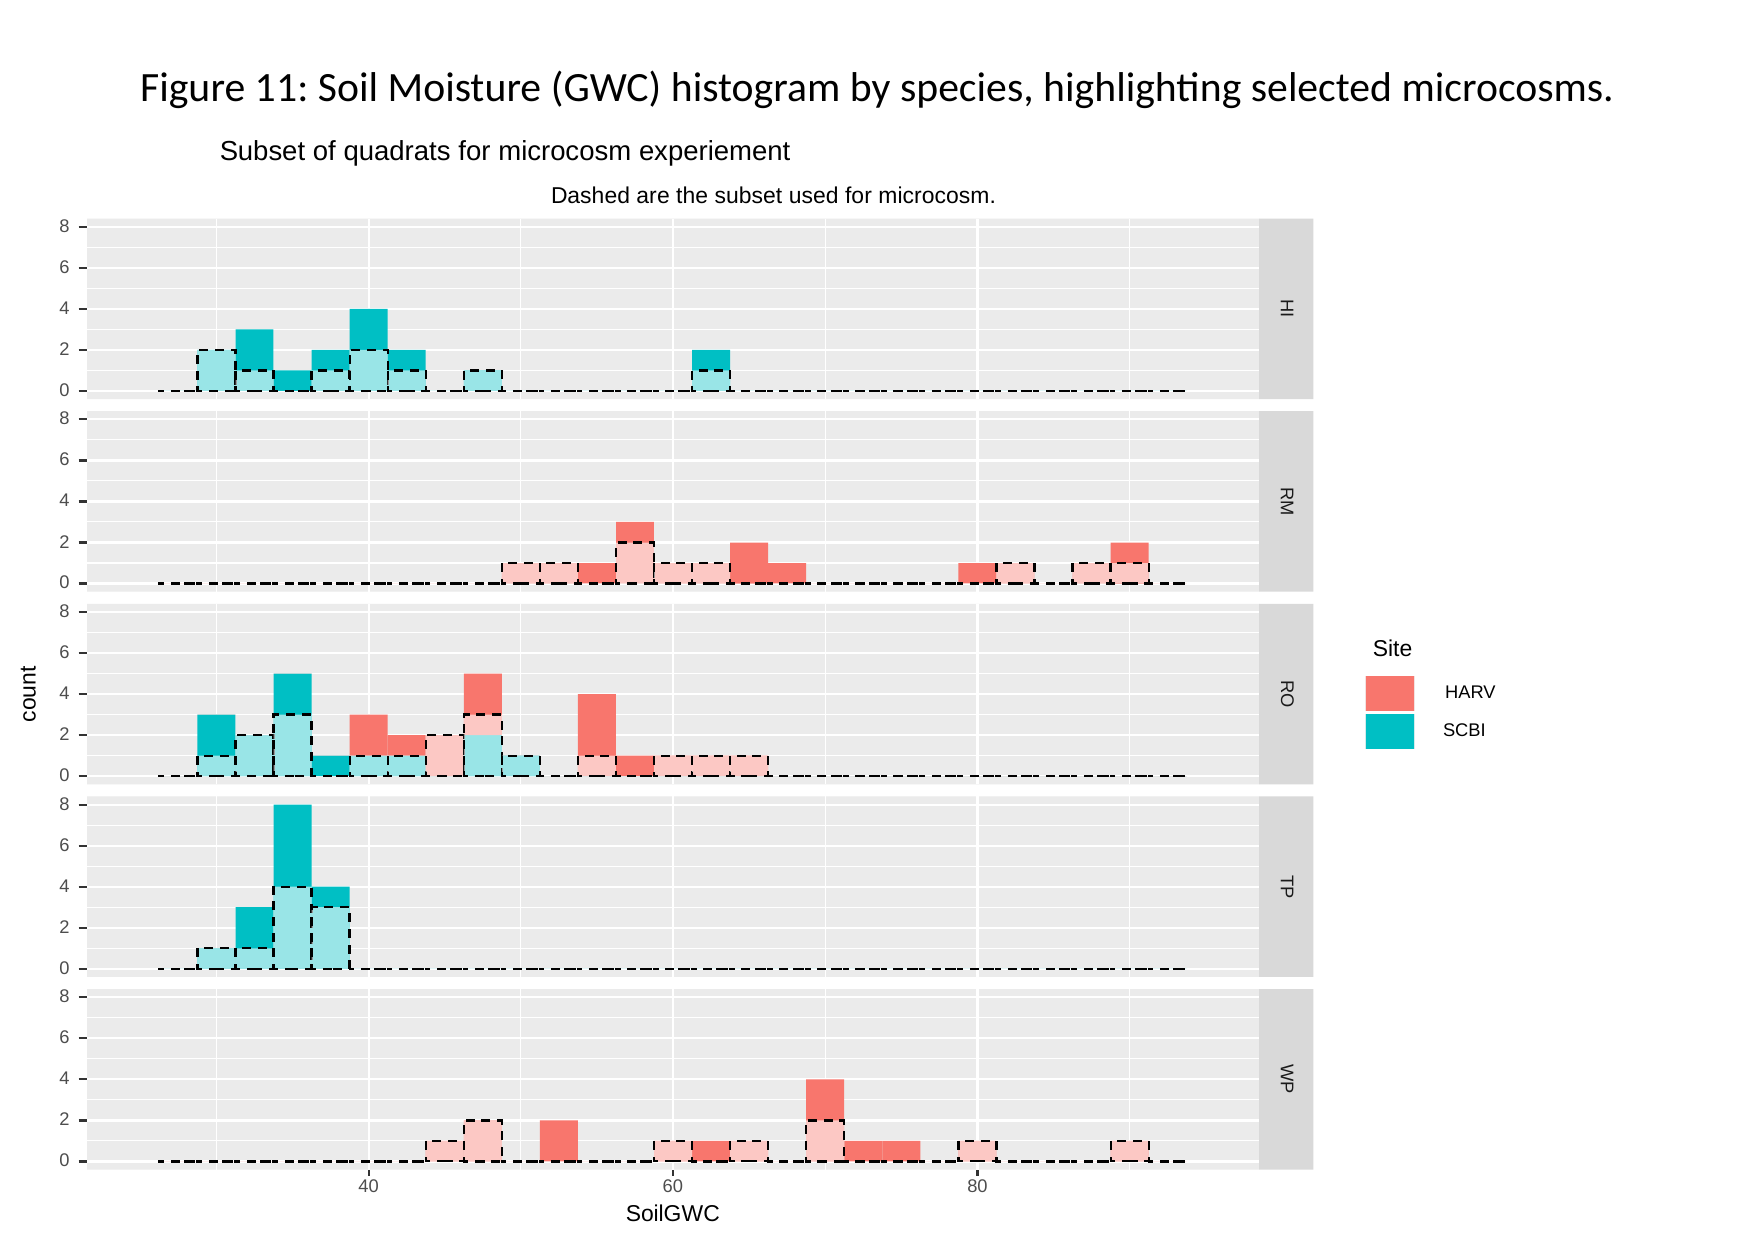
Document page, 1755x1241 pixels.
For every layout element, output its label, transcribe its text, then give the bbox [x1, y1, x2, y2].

title Figure 11: Soil Moisture (GWC) histogram by species, highlighting selected microcosms. [87, 49, 1668, 121]
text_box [0, 132, 1541, 1241]
